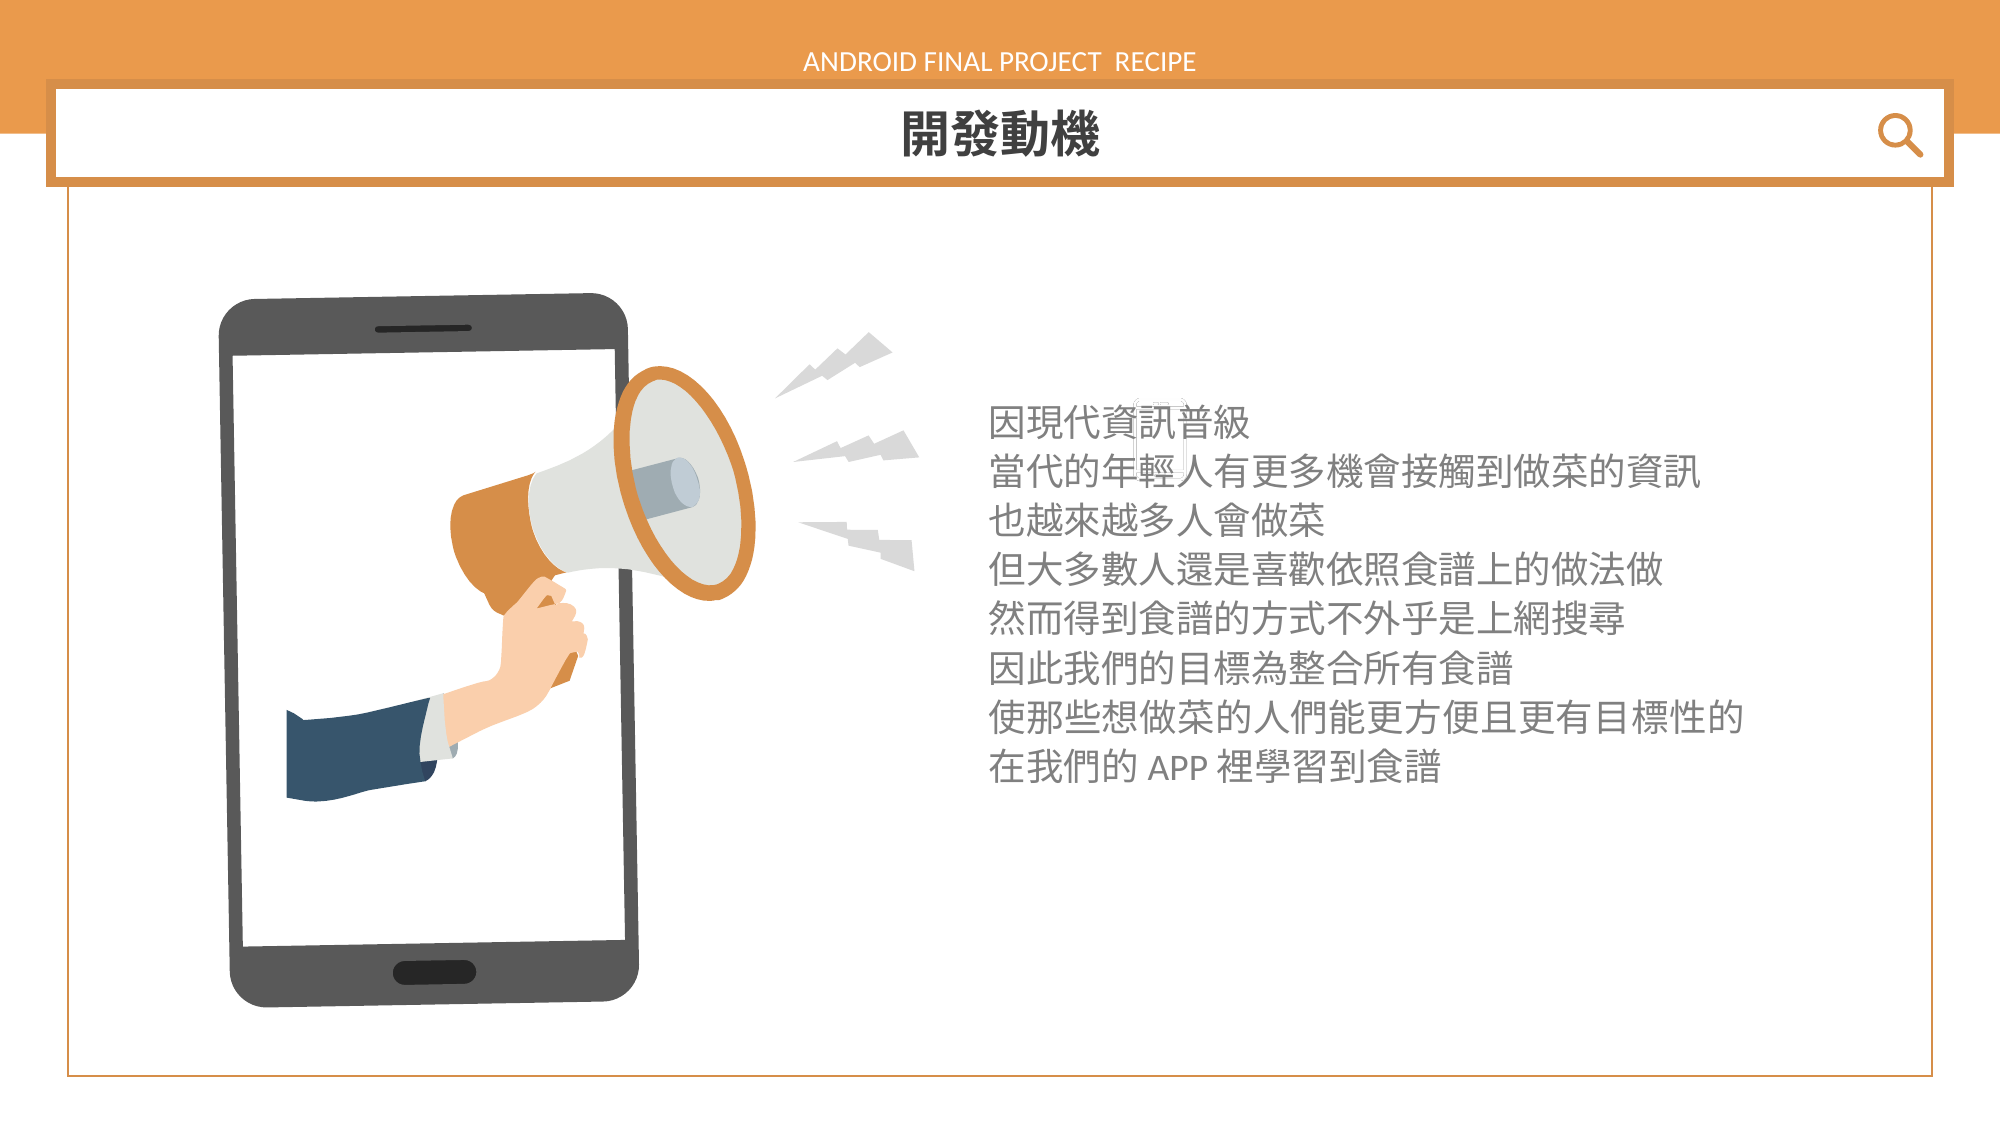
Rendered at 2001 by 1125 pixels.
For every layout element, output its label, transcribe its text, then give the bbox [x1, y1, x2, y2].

text_box ANDROID FINAL PROJECT RECIPE [0, 0, 2000, 135]
picture [1118, 398, 1202, 481]
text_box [50, 83, 1949, 1077]
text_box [281, 371, 765, 809]
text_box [230, 302, 627, 998]
